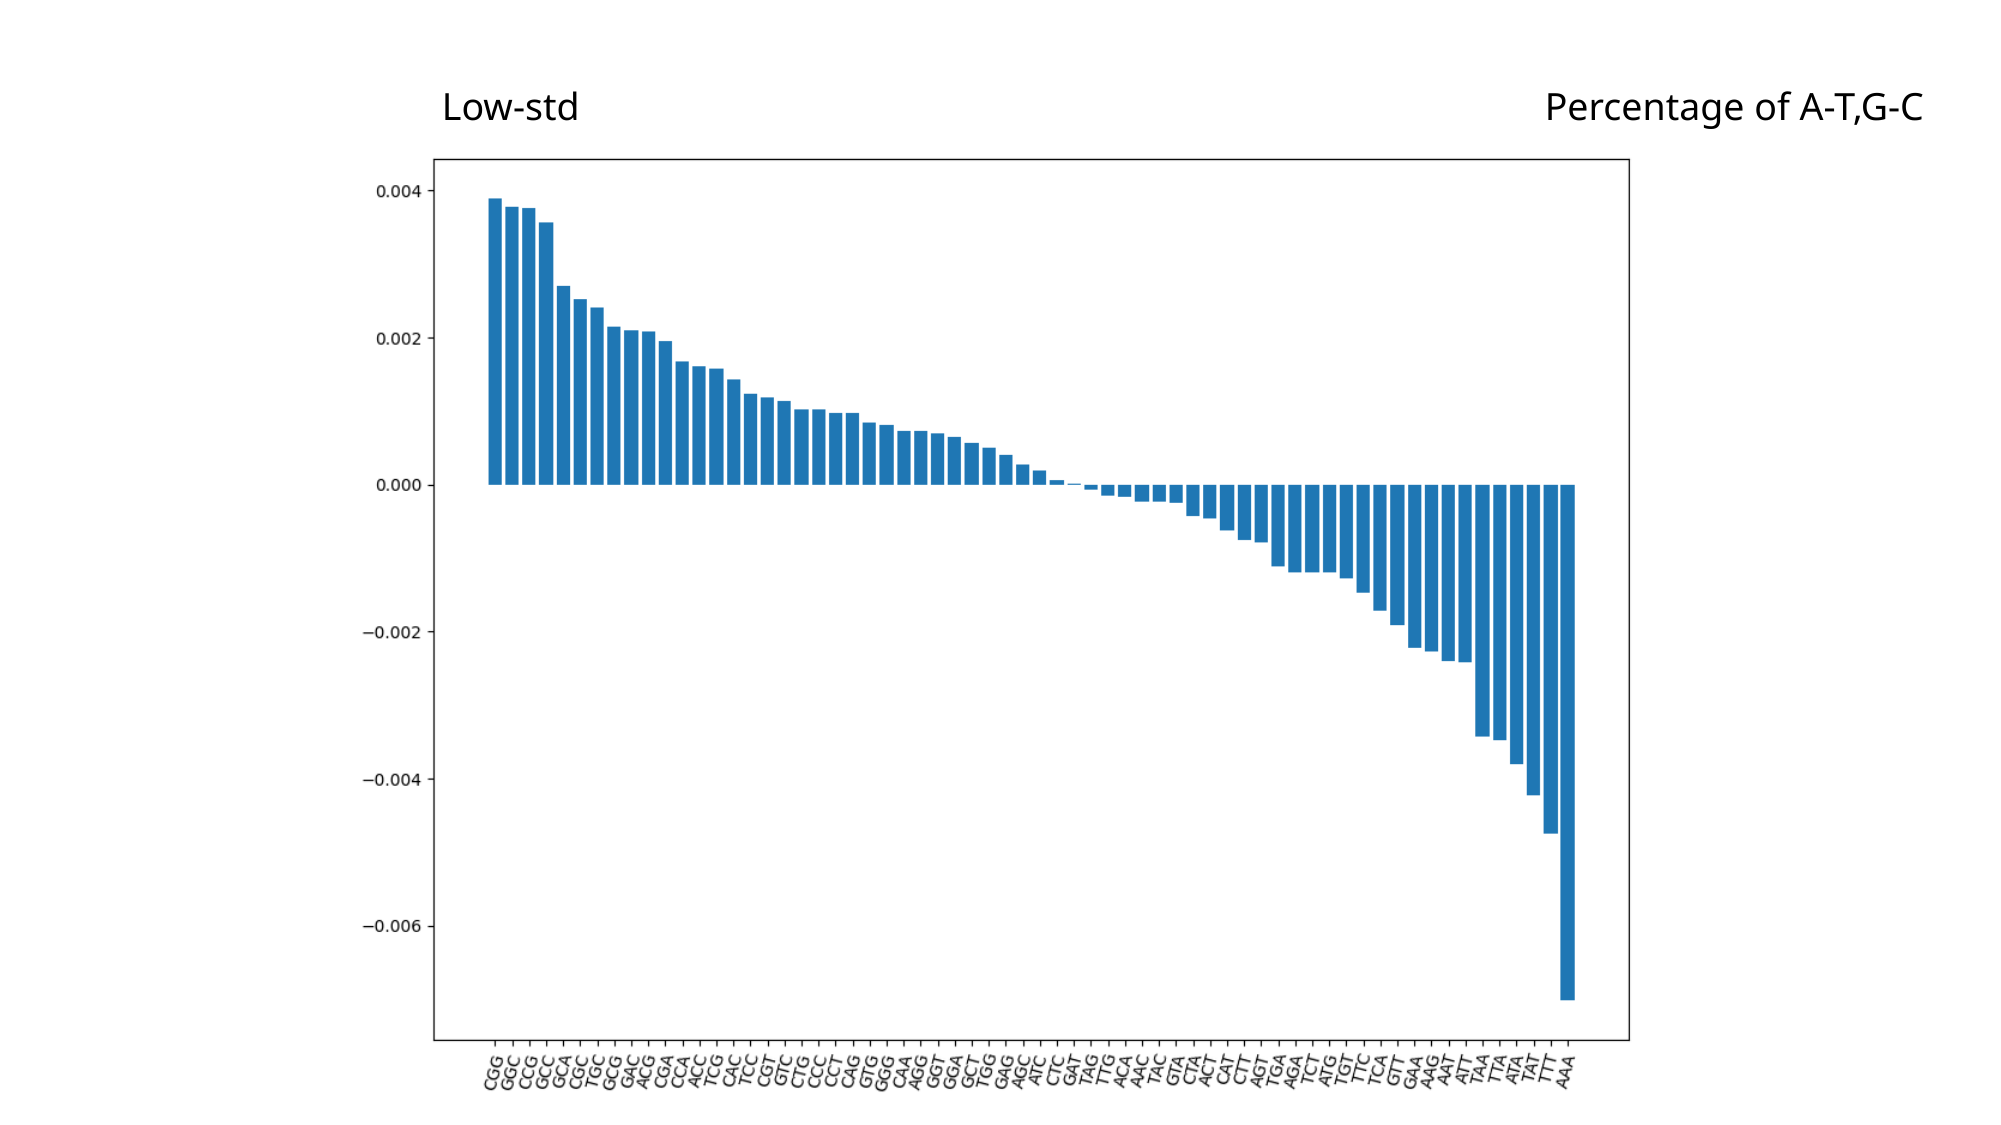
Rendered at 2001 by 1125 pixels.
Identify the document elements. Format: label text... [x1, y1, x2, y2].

text_box Percentage of A-T,G-C [1530, 75, 1940, 136]
picture [346, 135, 1654, 1125]
text_box Low-std [427, 75, 595, 135]
